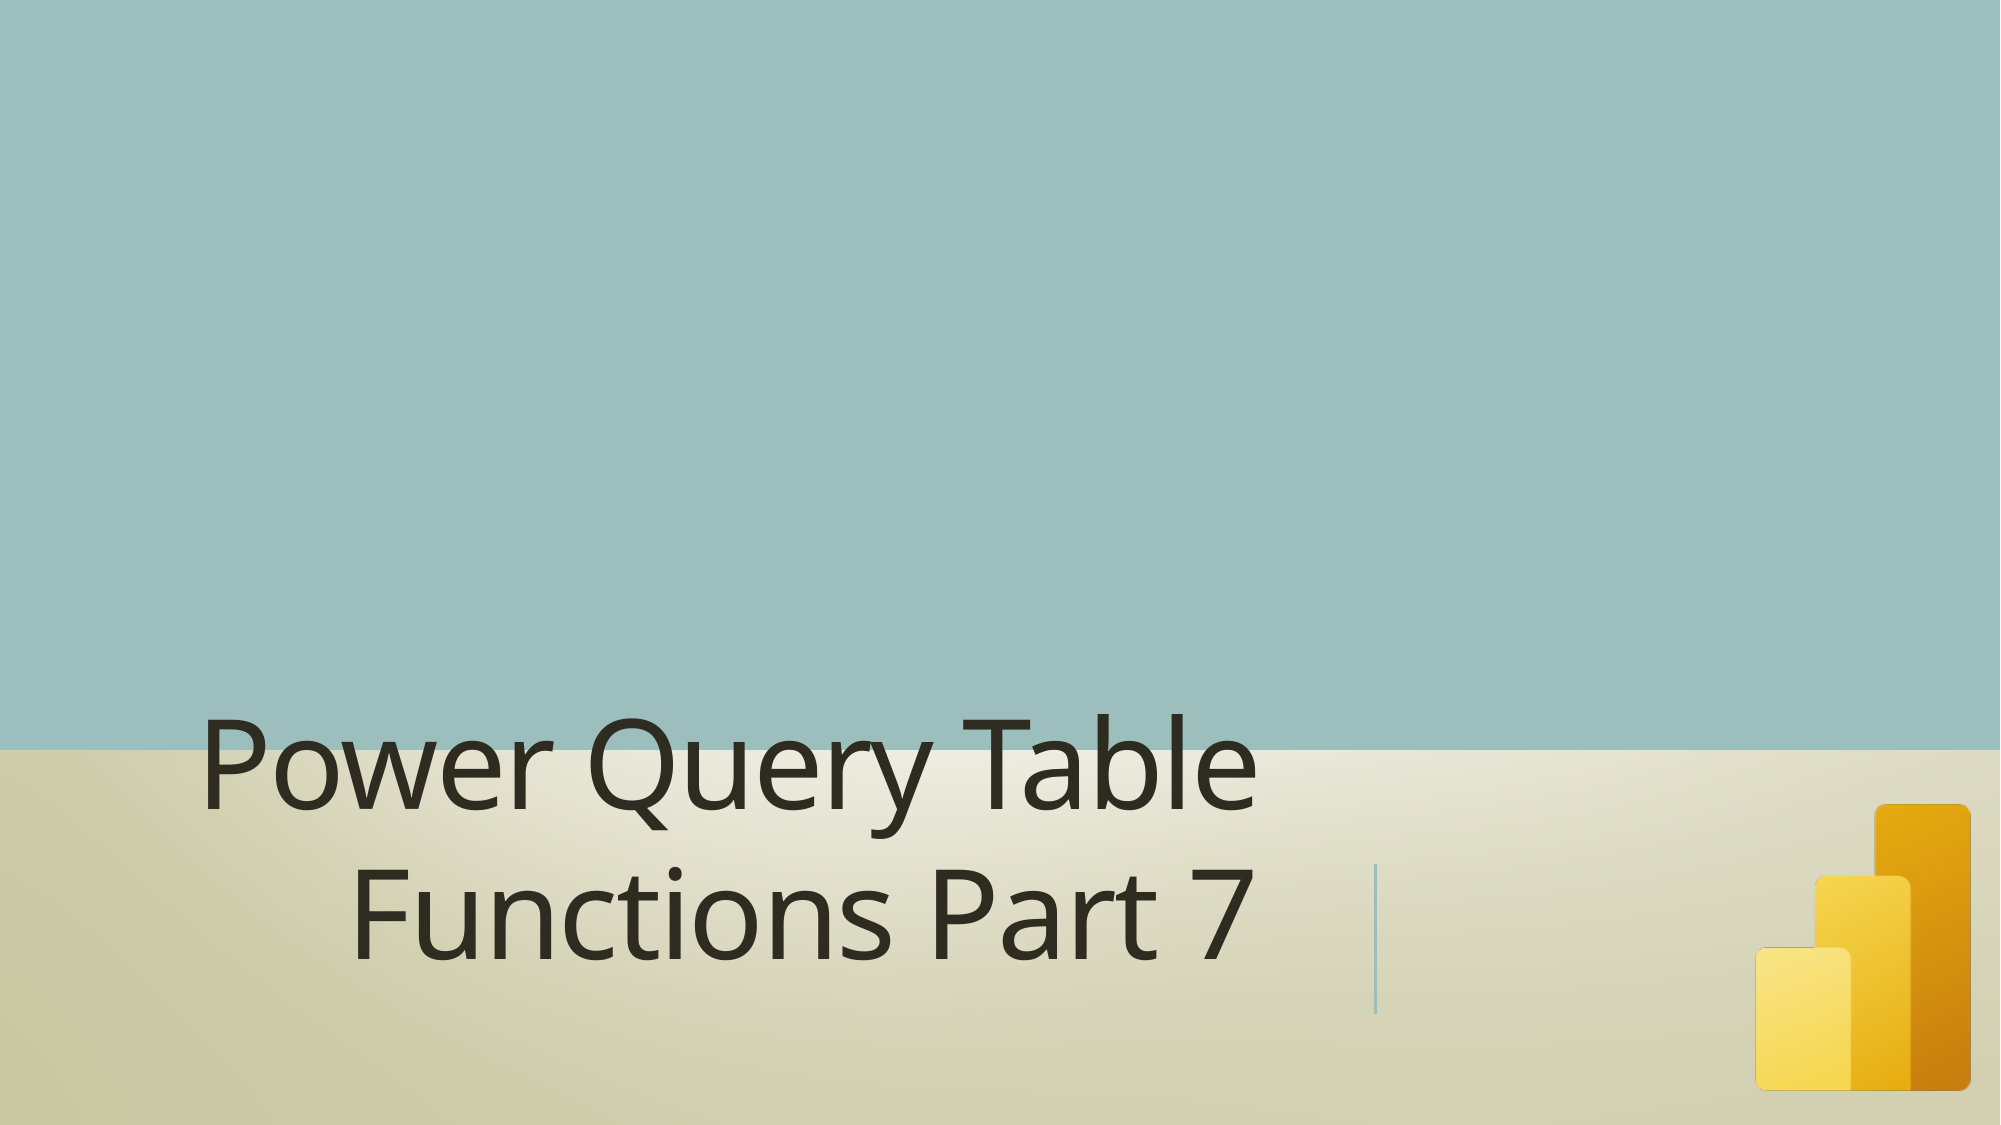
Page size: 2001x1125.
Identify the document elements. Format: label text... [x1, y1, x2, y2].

picture [1712, 762, 2000, 1125]
text_box Power Query Table Functions Part 7 [0, 562, 1275, 992]
